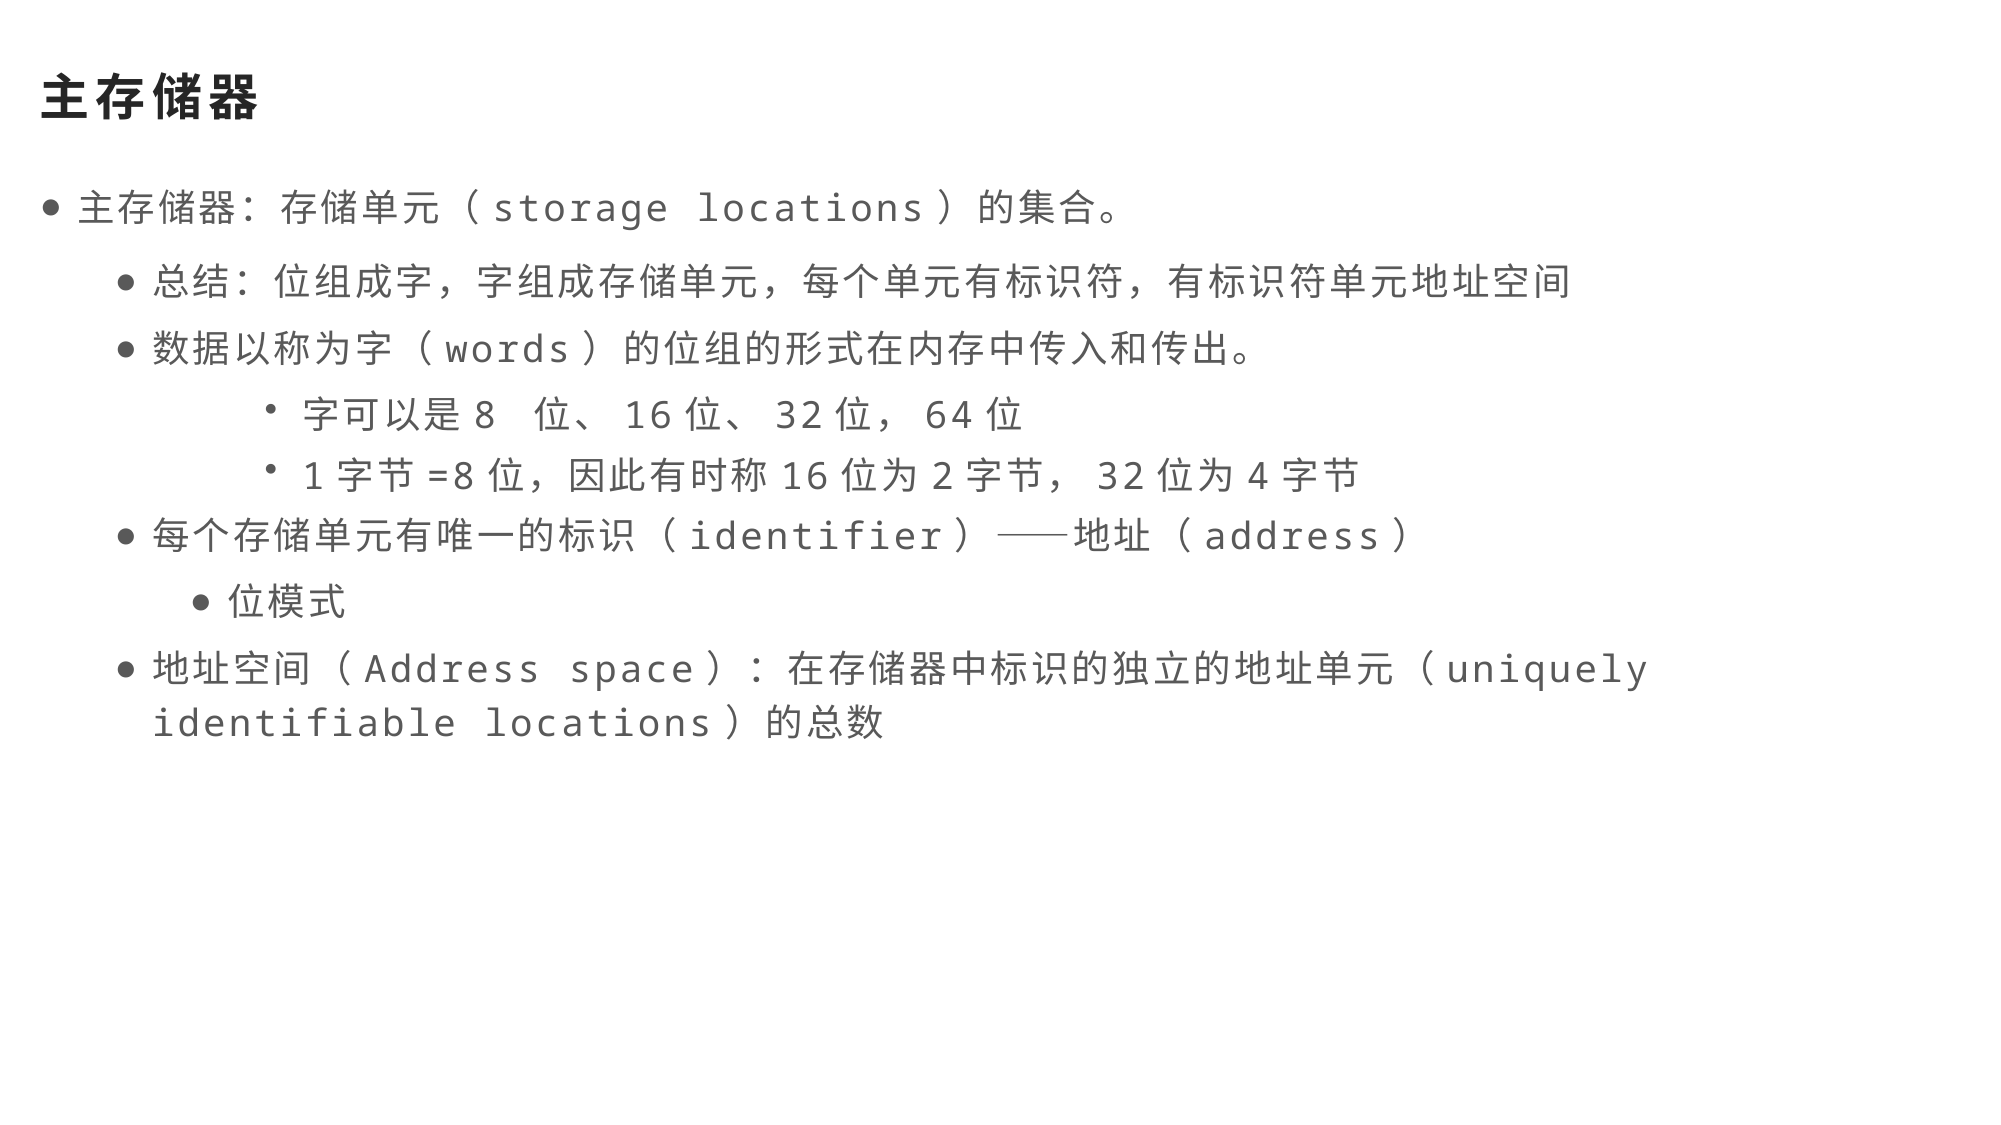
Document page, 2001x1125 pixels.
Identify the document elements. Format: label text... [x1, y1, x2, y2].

title 主存储器 [24, 38, 1825, 154]
list 主存储器：存储单元（storage locations）的集合。 总结：位组成字，字组成存储单元，每个单元有标识符，有标识符单元地址空间 数据以称为字（words）的位组的形式在内存中传入和传出。 字可以是8 位、16位、32位，64位 1字节=8位，因此有时称16位为2字节，32位为4字节 每个存储单元有唯一的标识（identifier）——地址（address） 位模式 地址空间（Address space）：在存储器中标识的独立的地址单元（uniquely identifiable locations）的总数 [24, 162, 1825, 944]
